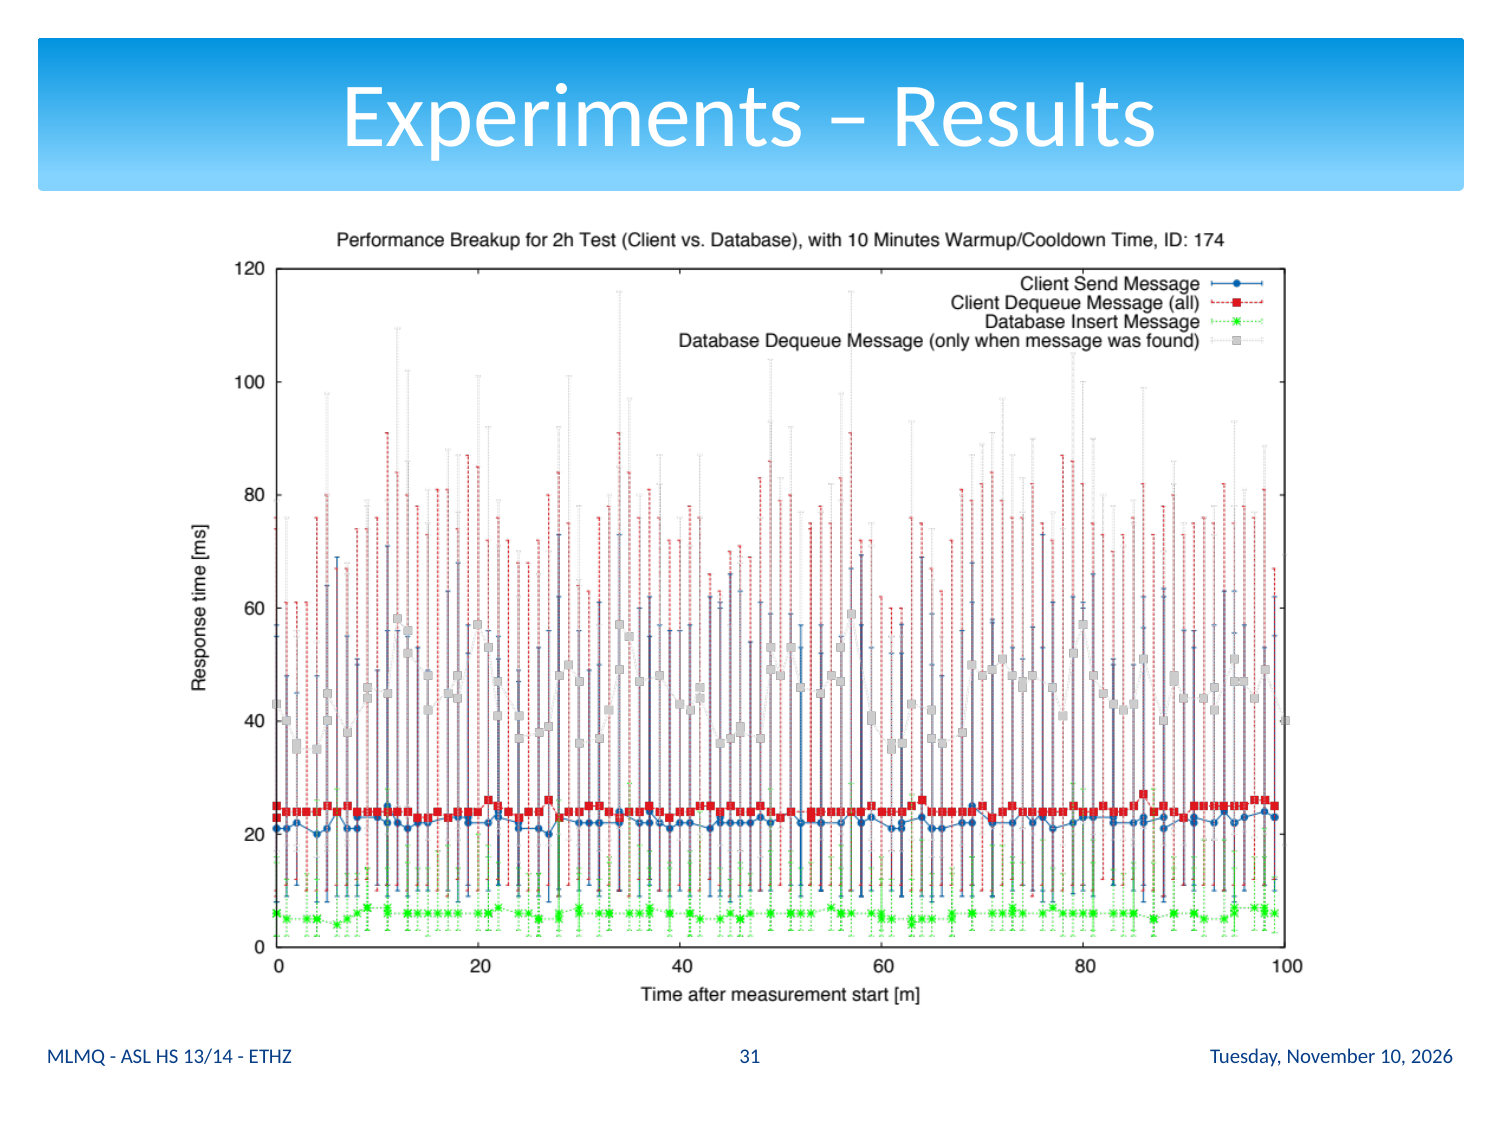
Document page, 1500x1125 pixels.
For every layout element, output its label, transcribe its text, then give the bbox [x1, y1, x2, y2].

title Experiments – Results [75, 6, 1425, 213]
slide_number 31 [654, 1025, 846, 1086]
footer MLMQ - ASL HS 13/14 - ETHZ [31, 1025, 653, 1086]
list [142, 212, 1359, 1006]
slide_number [847, 1025, 1469, 1086]
